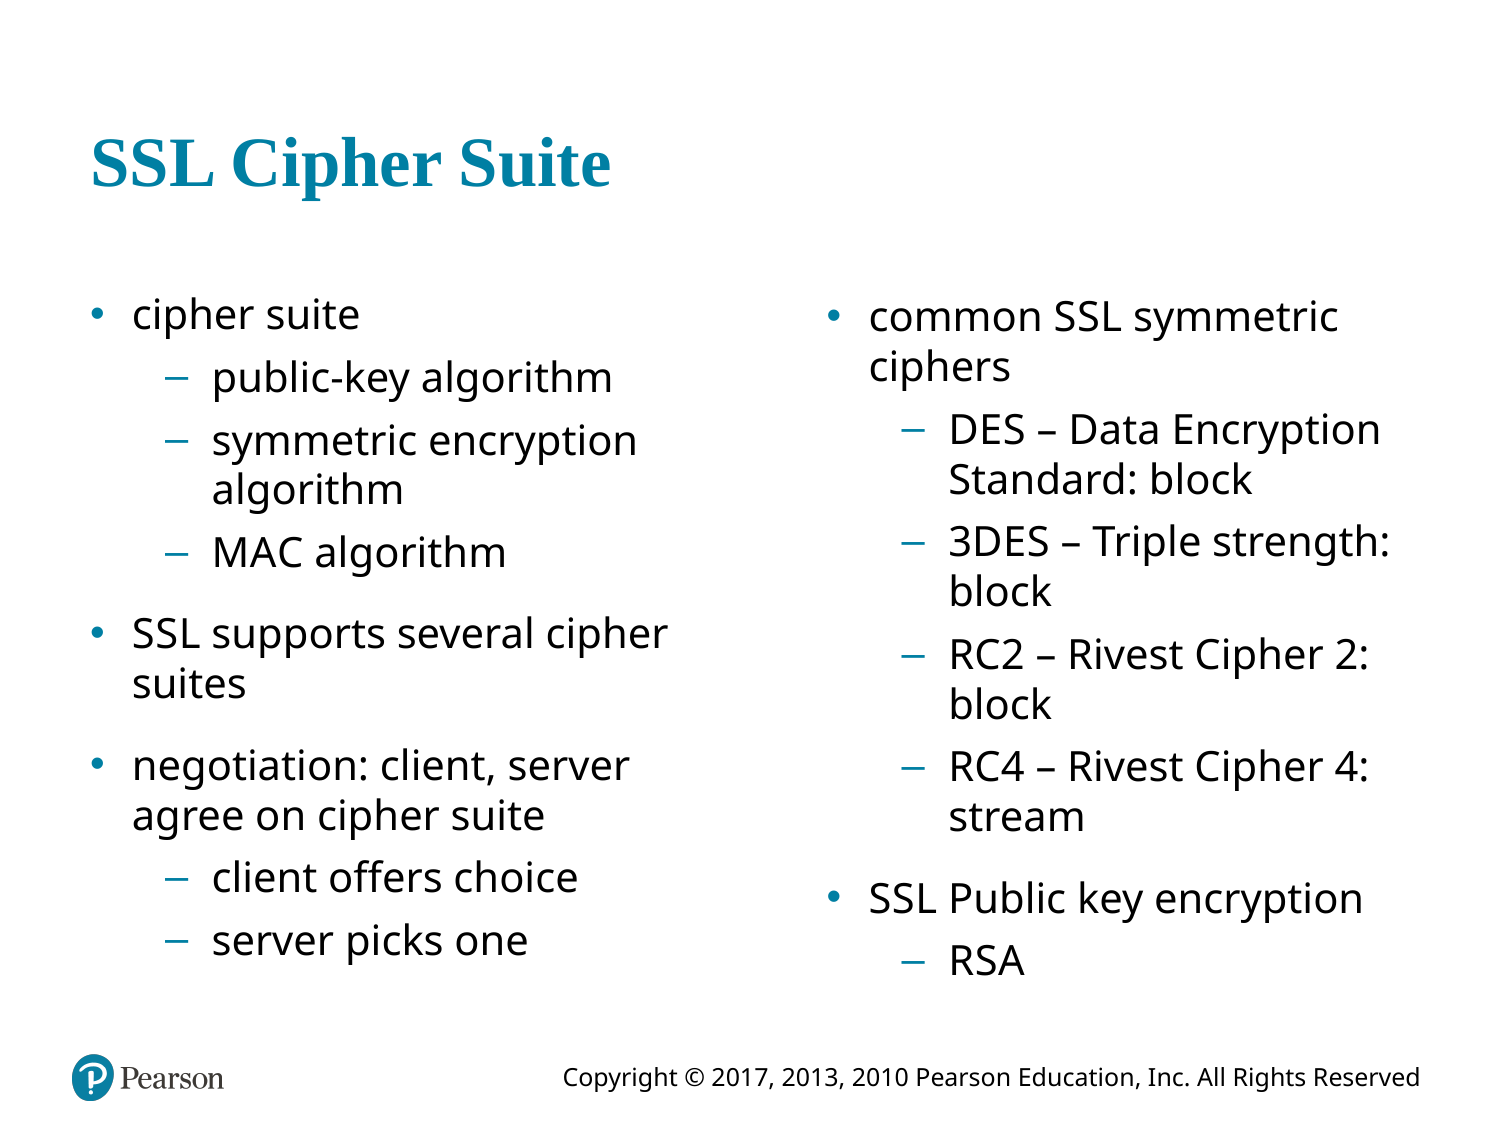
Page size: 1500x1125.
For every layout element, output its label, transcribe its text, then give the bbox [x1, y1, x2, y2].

picture [72, 1087, 83, 1101]
title S S L Cipher Suite [75, 0, 1425, 216]
list cipher suite public-key algorithm symmetric encryption algorithm M A C algorithm S S L supports several cipher suites negotiation: client, server agree on cipher suite client offers choice server picks one [75, 273, 761, 979]
picture [98, 1054, 224, 1101]
list common S S L symmetric ciphers D E S – Data Encryption Standard: block 3D E S – Triple strength: block RC2 – Rivest Cipher 2: block RC4 – Rivest Cipher 4: stream S S L Public key encryption R S A [811, 275, 1425, 1000]
picture [80, 1063, 106, 1088]
picture [72, 1054, 88, 1070]
